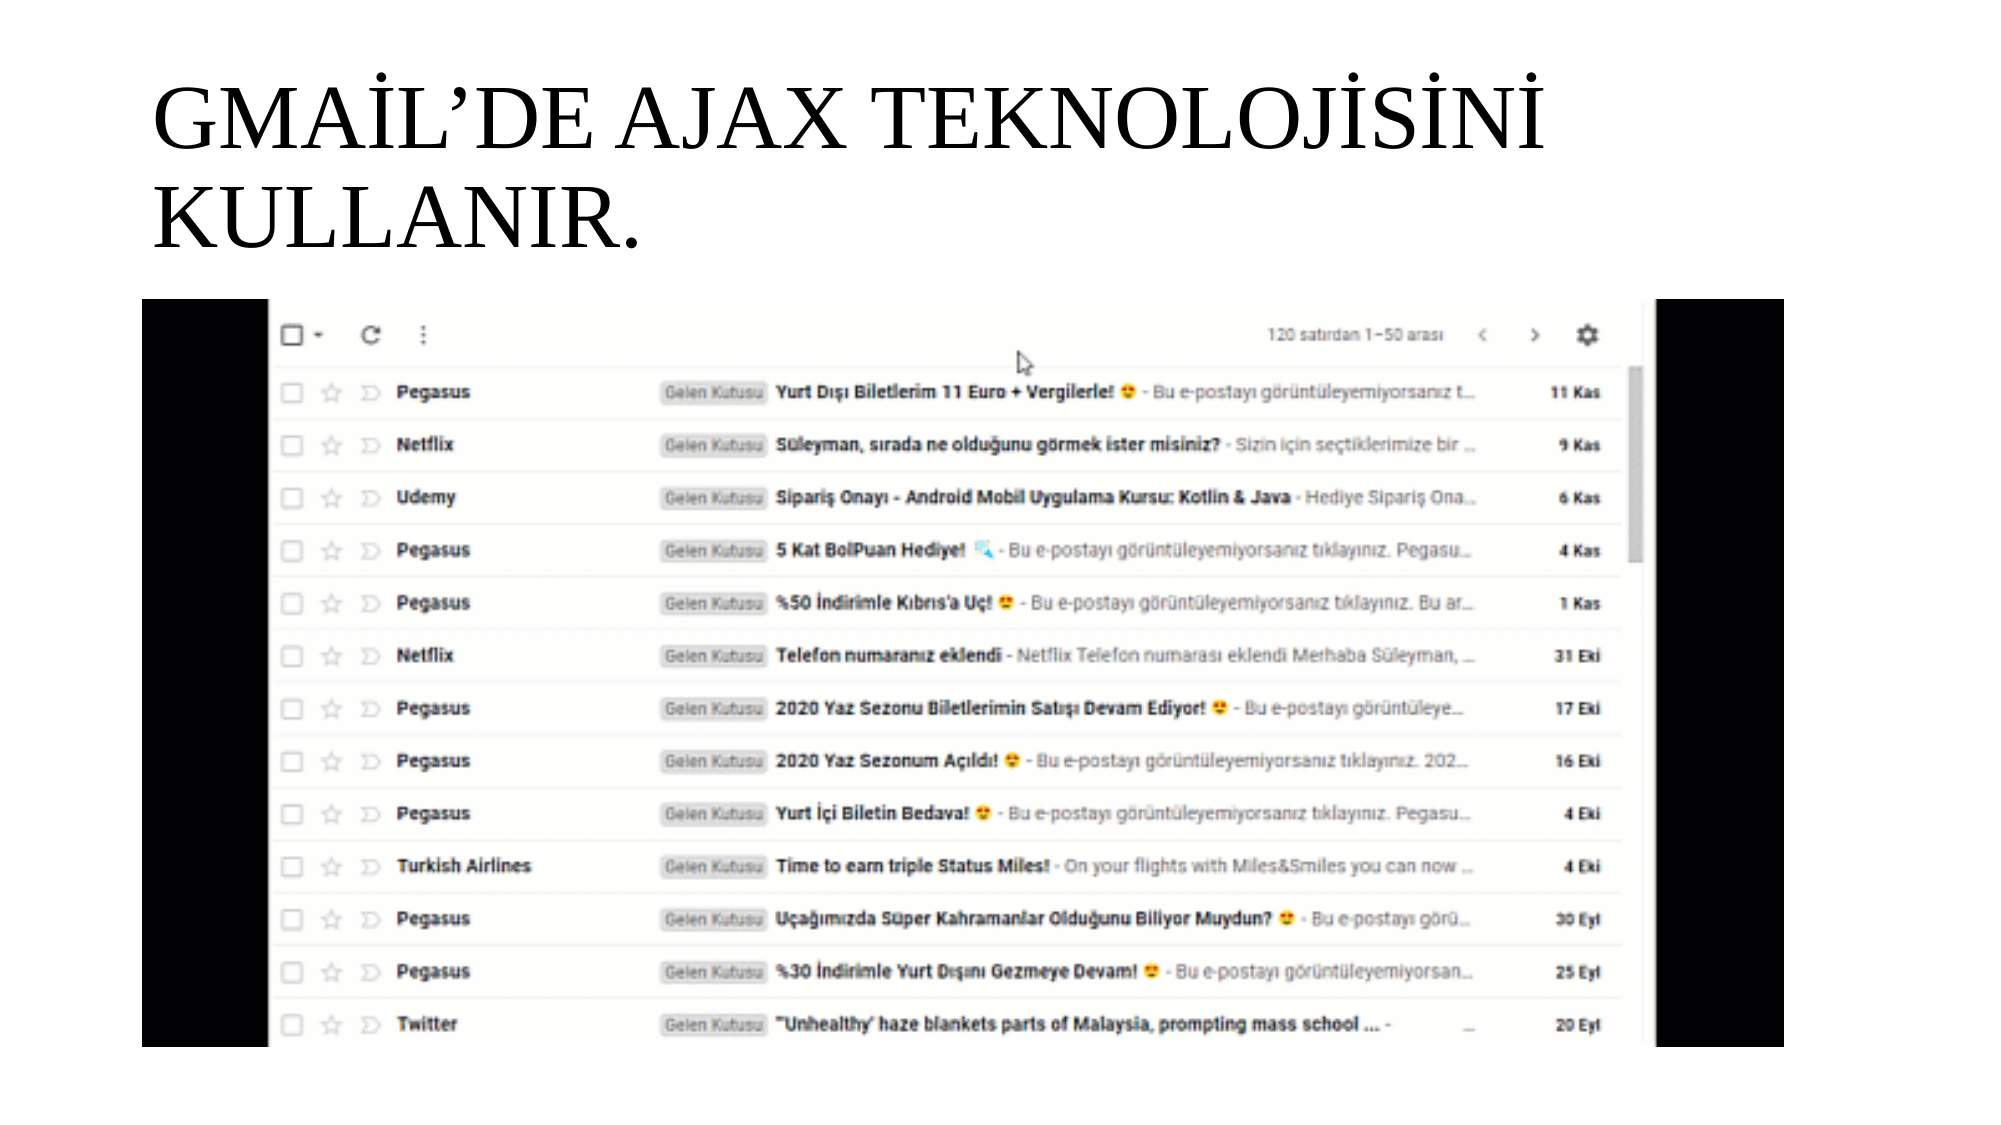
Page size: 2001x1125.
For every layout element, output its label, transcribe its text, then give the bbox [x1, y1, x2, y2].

title GMAİL’DE AJAX TEKNOLOJİSİNİ KULLANIR. [137, 59, 1863, 278]
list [141, 299, 1784, 1047]
